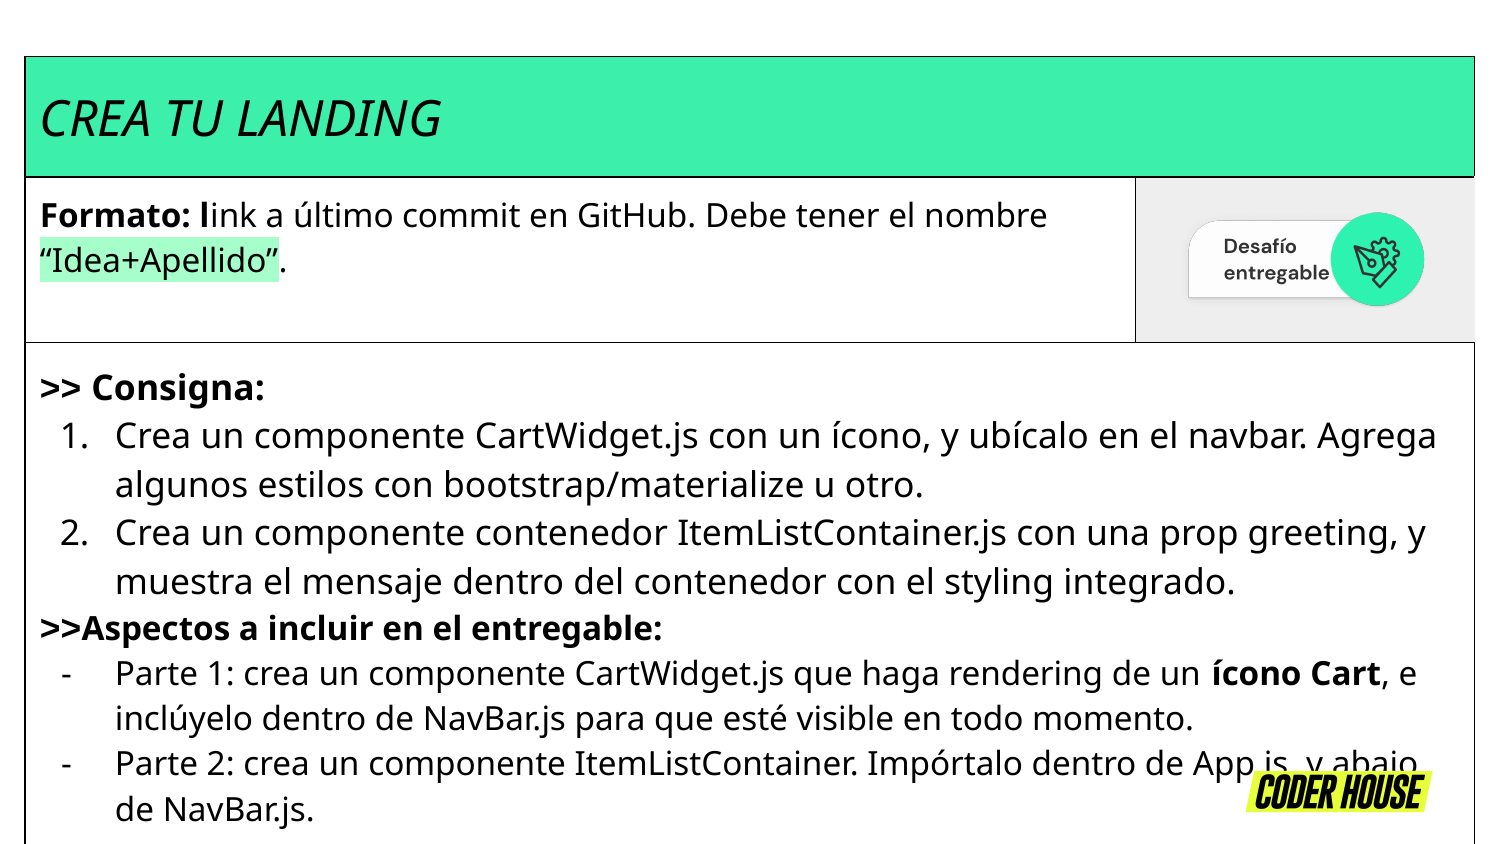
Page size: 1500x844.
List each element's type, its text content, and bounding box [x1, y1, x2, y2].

table_header CREA TU LANDING [26, 57, 1474, 176]
table_cell Formato: link a último commit en GitHub. Debe tener el nombre “Idea+Apellido”. [26, 178, 1135, 342]
picture [1176, 206, 1445, 312]
table_cell [1136, 178, 1474, 342]
picture [1241, 764, 1437, 819]
table_cell >> Consigna: Crea un componente CartWidget.js con un ícono, y ubícalo en el navbar. Agrega algunos estilos con bootstrap/materialize u otro. Crea un componente contenedor ItemListContainer.js con una prop greeting, y muestra el mensaje dentro del contenedor con el styling integrado. >>Aspectos a incluir en el entregable: Parte 1: crea un componente CartWidget.js que haga rendering de un ícono Cart, e inclúyelo dentro de NavBar.js para que esté visible en todo momento. Parte 2: crea un componente ItemListContainer. Impórtalo dentro de App.js, y abajo de NavBar.js. [26, 343, 1474, 844]
